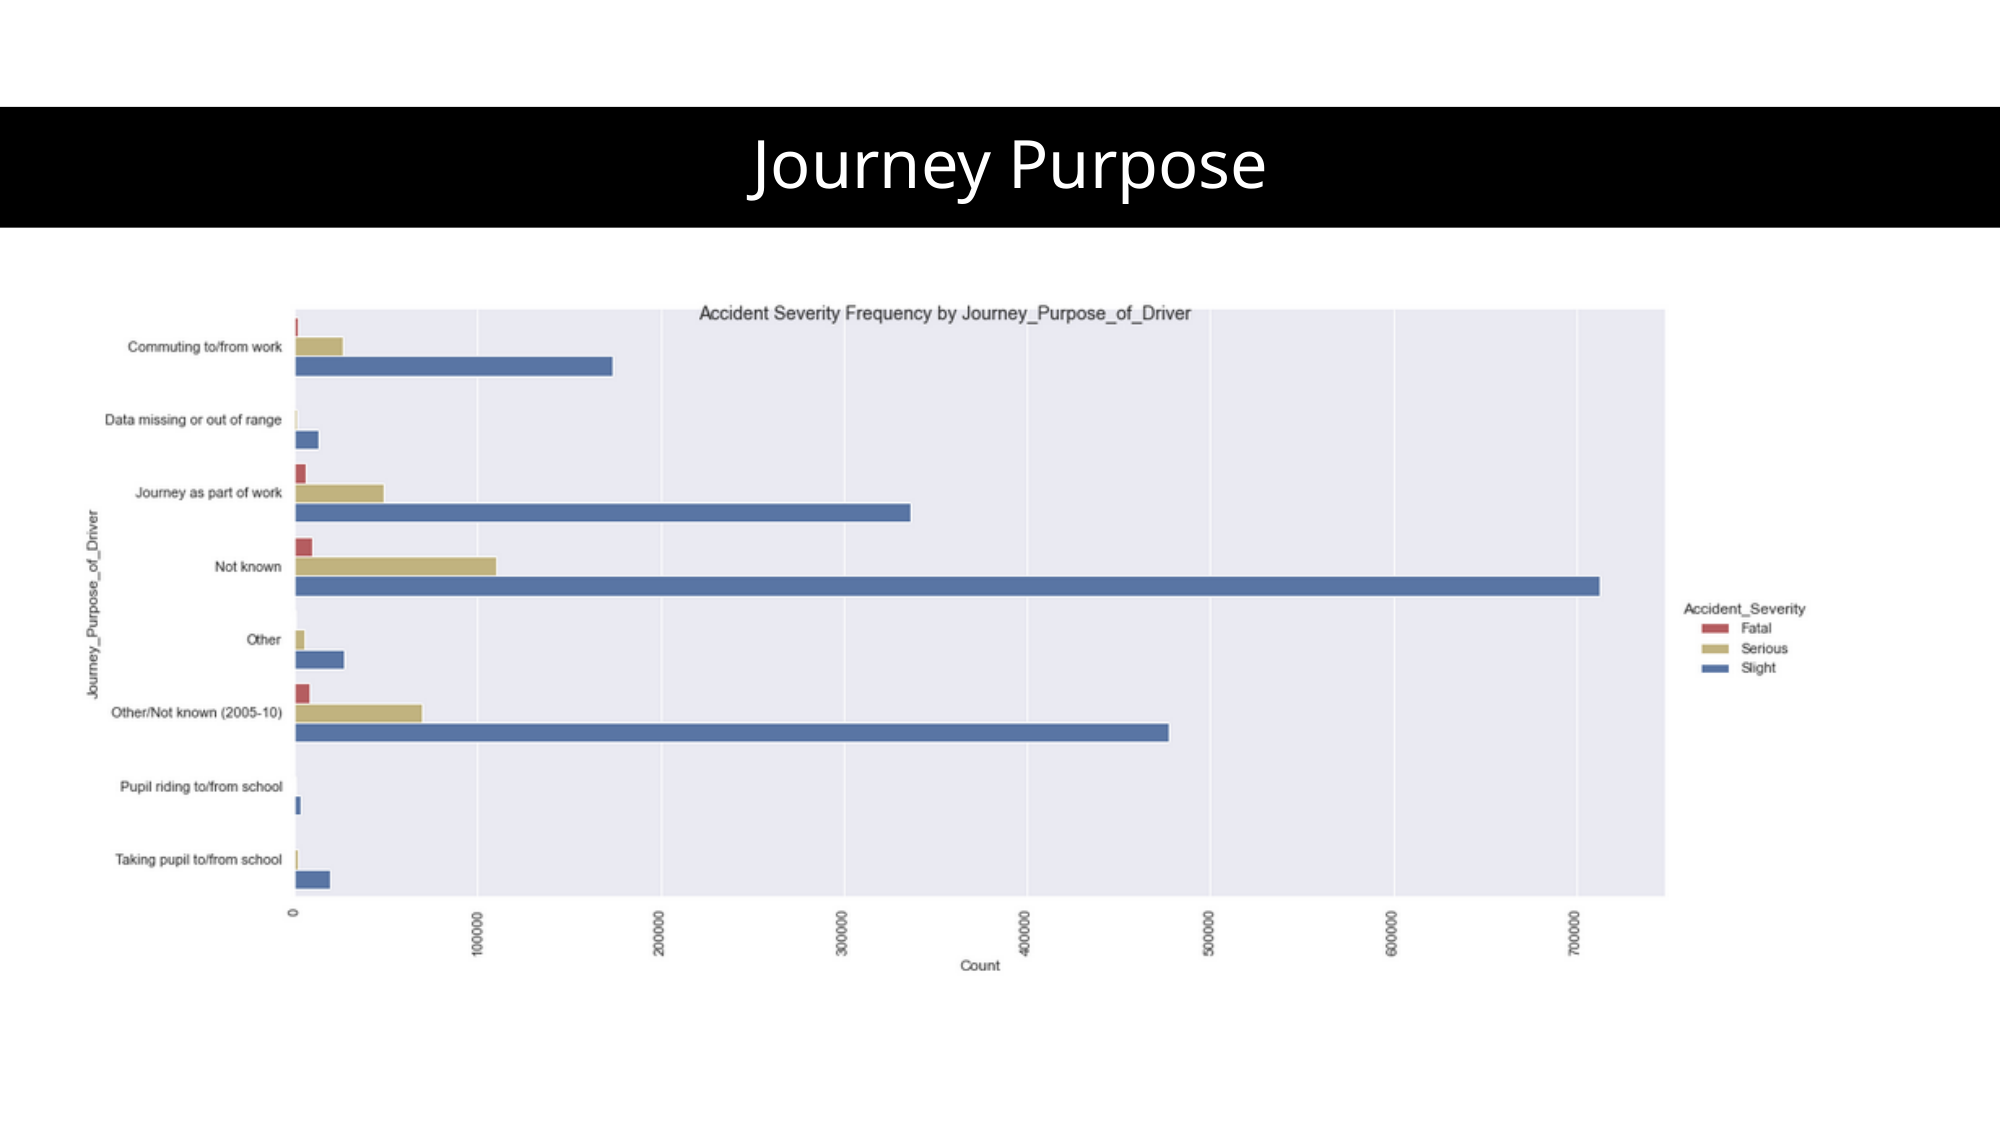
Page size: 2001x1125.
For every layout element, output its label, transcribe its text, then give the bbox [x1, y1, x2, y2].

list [41, 297, 1895, 997]
text_box [0, 106, 2000, 229]
title Journey Purpose [91, 105, 1931, 228]
